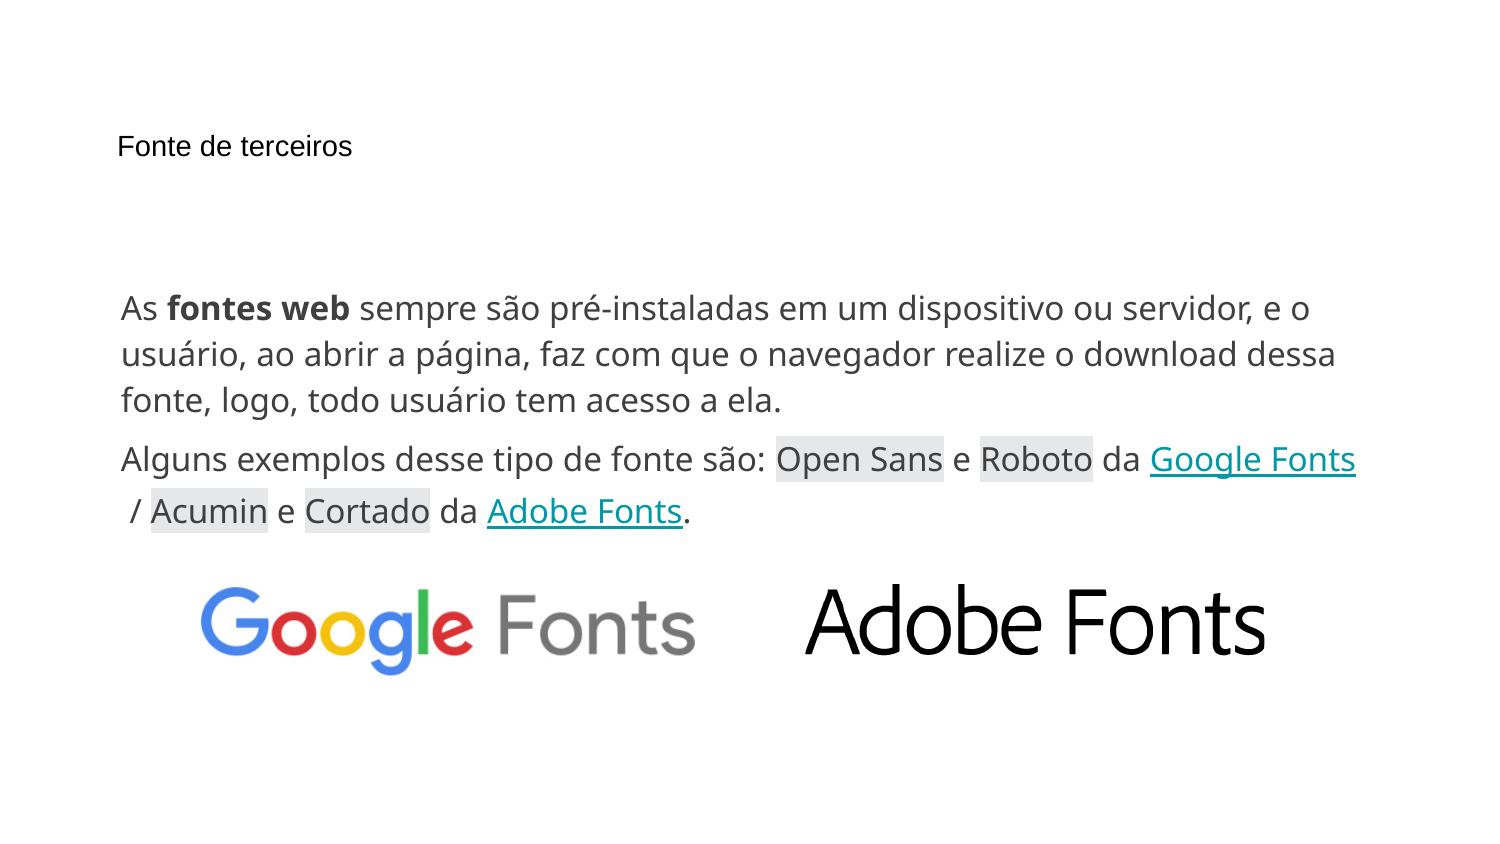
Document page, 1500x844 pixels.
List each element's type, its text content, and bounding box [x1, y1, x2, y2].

title Fonte de terceiros [101, 98, 1379, 192]
text_box As fontes web sempre são pré-instaladas em um dispositivo ou servidor, e o usuário, ao abrir a página, faz com que o navegador realize o download dessa fonte, logo, todo usuário tem acesso a ela. Alguns exemplos desse tipo de fonte são: Open Sans e Roboto da Google Fonts / Acumin e Cortado da Adobe Fonts. [105, 266, 1382, 551]
picture [805, 562, 1265, 674]
picture [117, 555, 781, 706]
